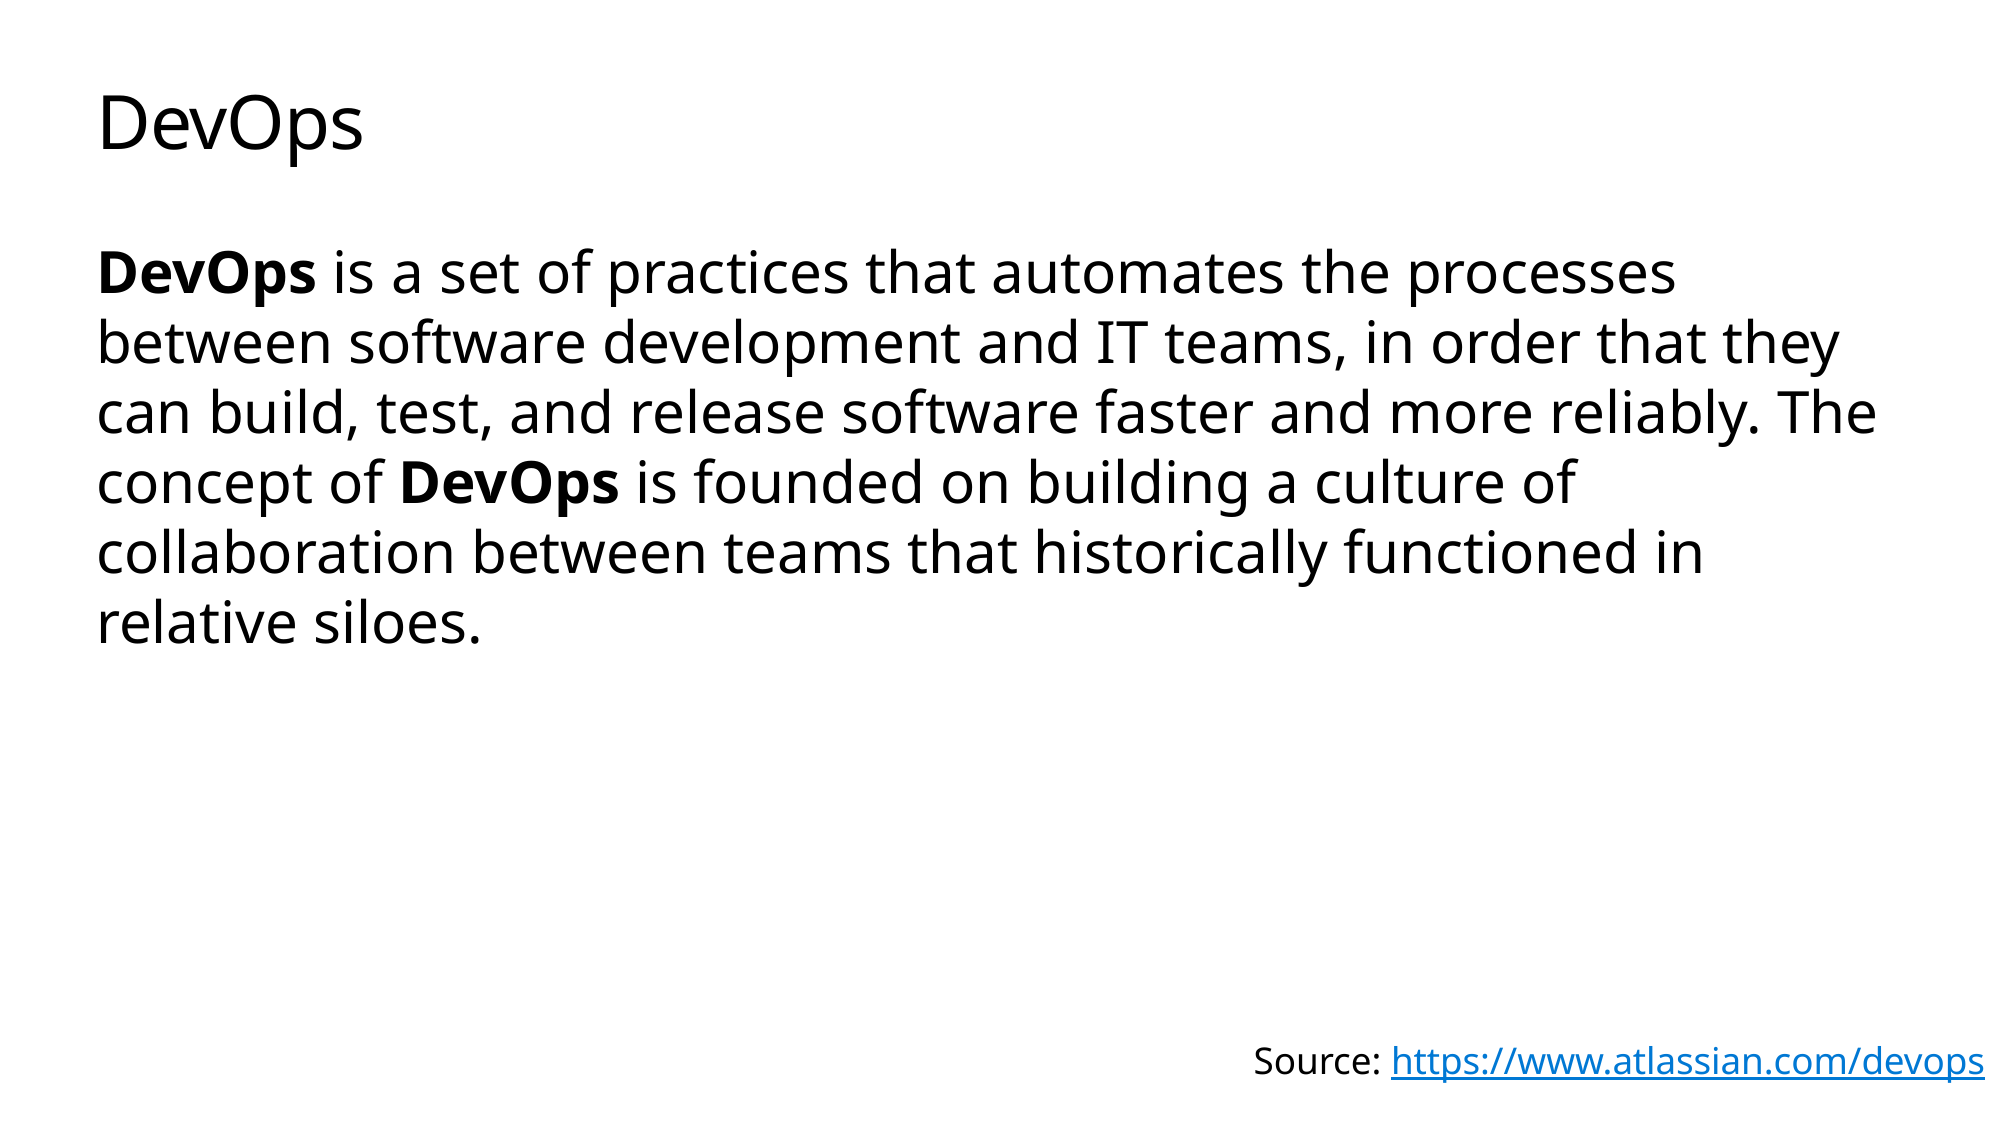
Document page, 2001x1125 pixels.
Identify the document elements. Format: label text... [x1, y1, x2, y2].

text_box Source: https://www.atlassian.com/devops [1238, 1030, 2000, 1095]
title DevOps [96, 75, 1904, 166]
list DevOps is a set of practices that automates the processes between software development and IT teams, in order that they can build, test, and release software faster and more reliably. The concept of DevOps is founded on building a culture of collaboration between teams that historically functioned in relative siloes. [96, 235, 1904, 589]
